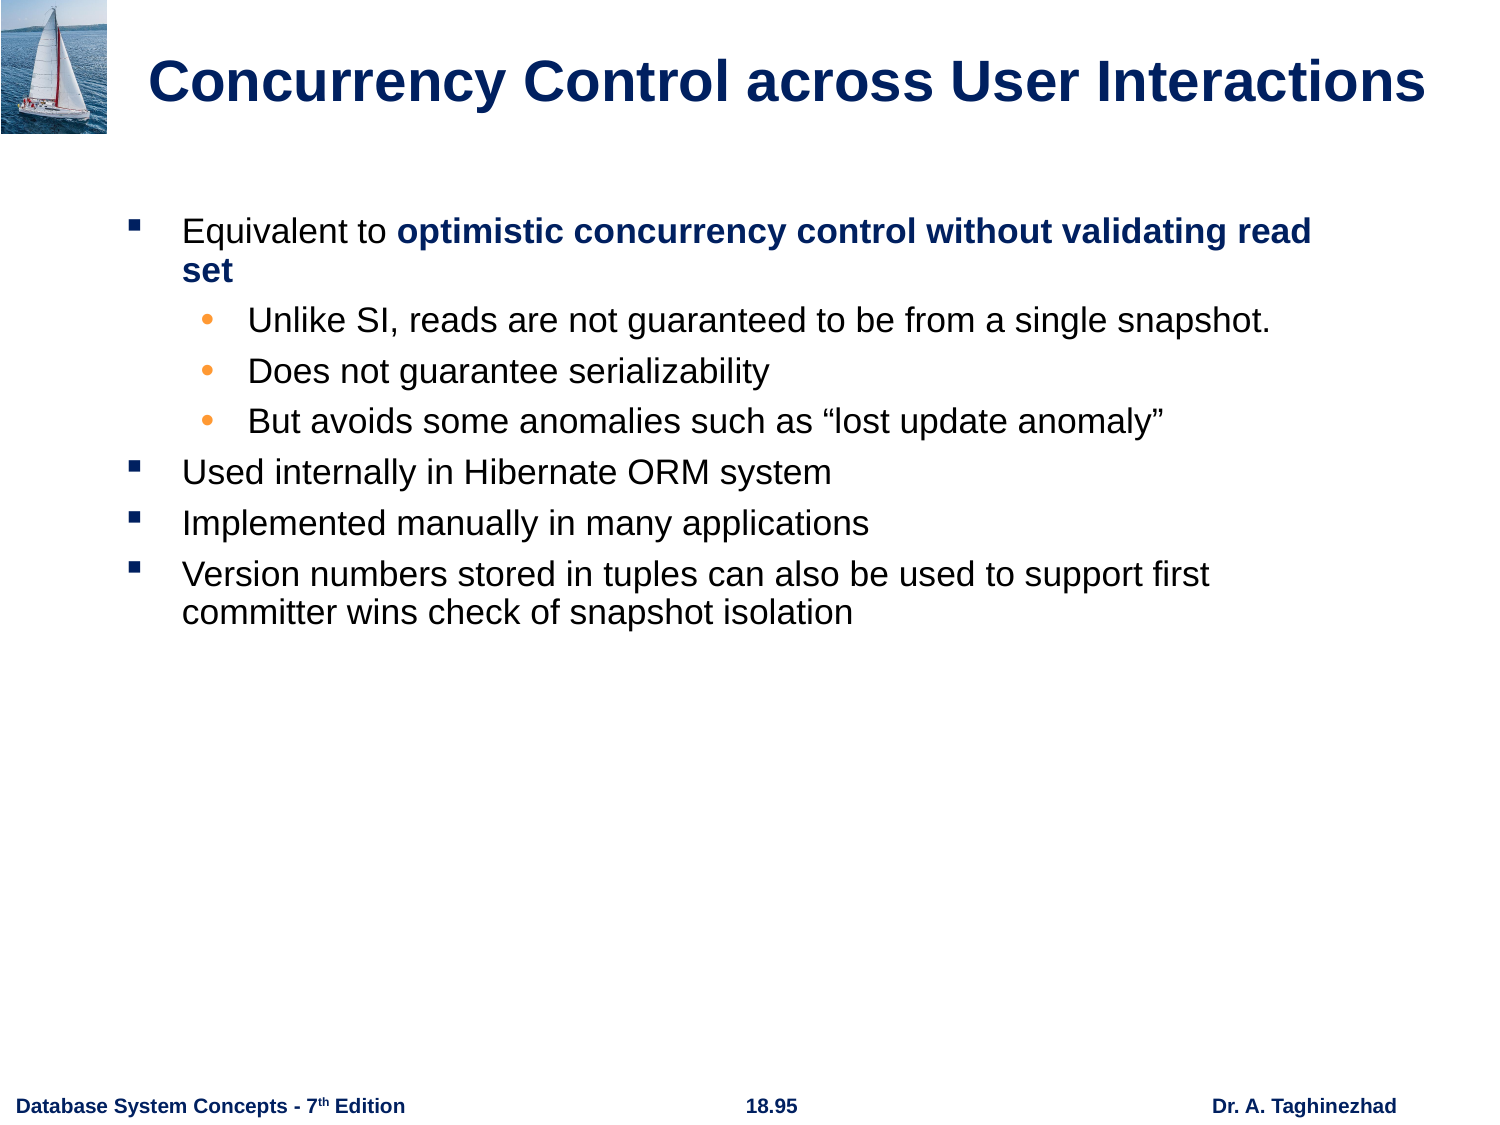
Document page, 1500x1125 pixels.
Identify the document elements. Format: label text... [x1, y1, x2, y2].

list Equivalent to optimistic concurrency control without validating read set Unlike SI, reads are not guaranteed to be from a single snapshot. Does not guarantee serializability But avoids some anomalies such as “lost update anomaly” Used internally in Hibernate ORM system Implemented manually in many applications Version numbers stored in tuples can also be used to support first committer wins check of snapshot isolation [110, 205, 1336, 1062]
picture [1, 0, 107, 134]
title Concurrency Control across User Interactions [125, 18, 1452, 122]
